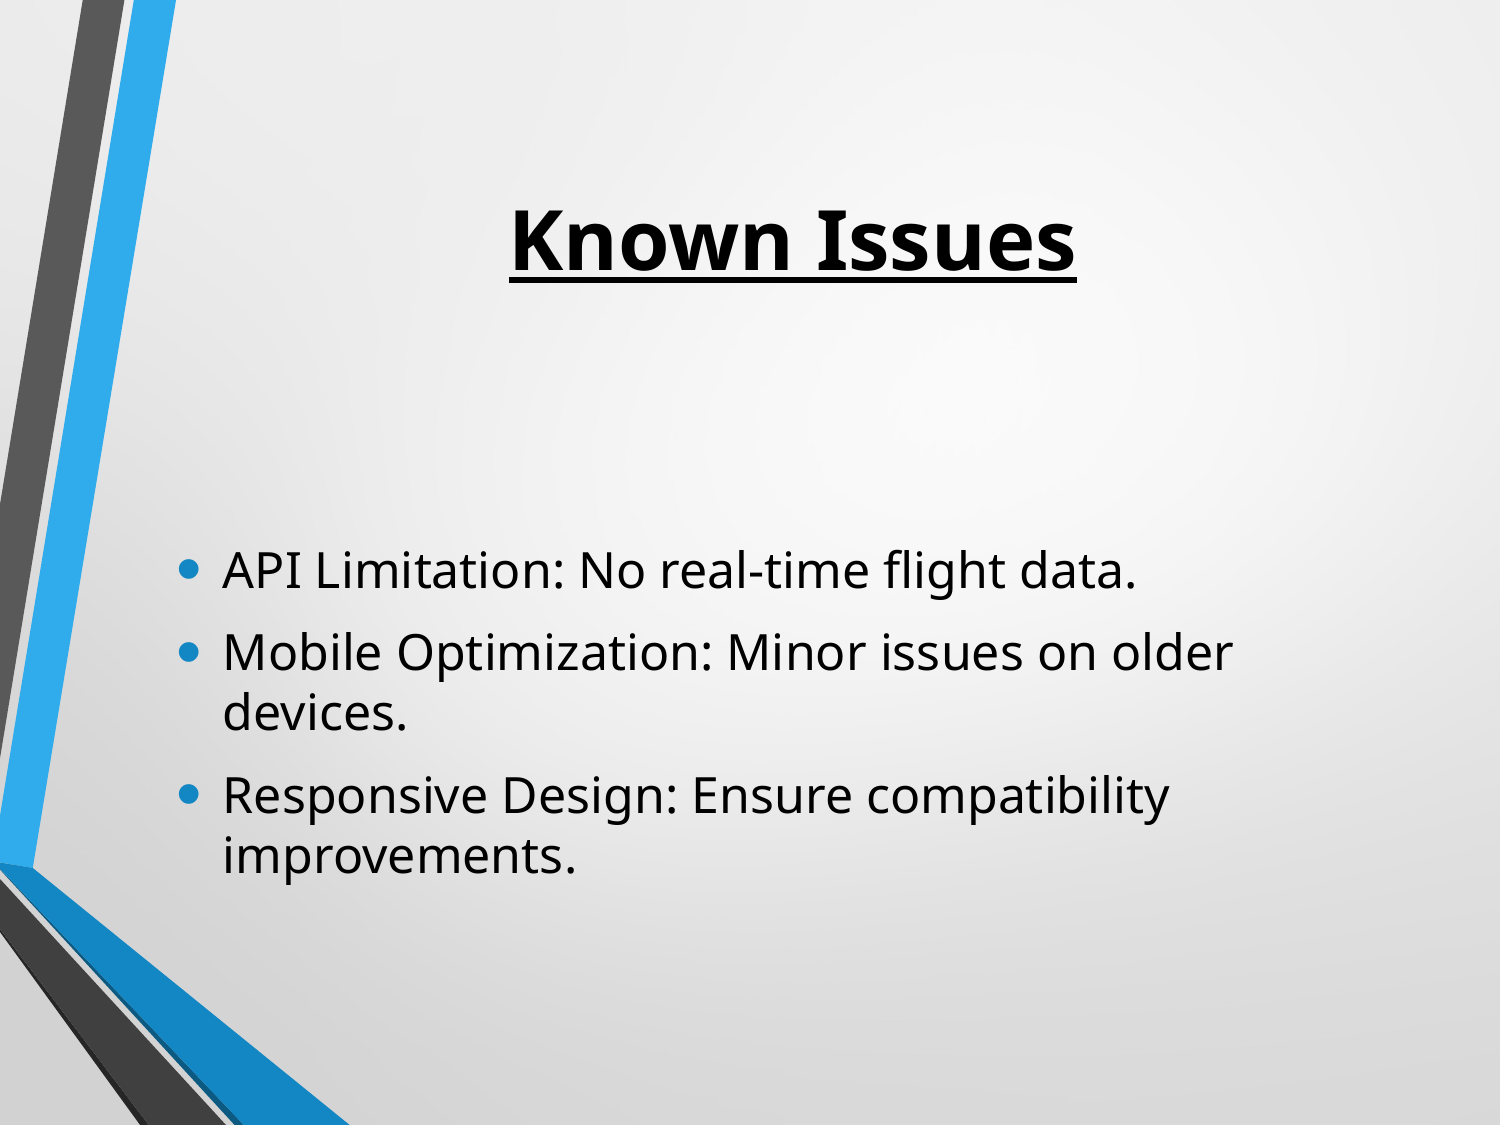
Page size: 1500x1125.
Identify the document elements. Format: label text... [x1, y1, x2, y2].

list API Limitation: No real-time flight data. Mobile Optimization: Minor issues on older devices. Responsive Design: Ensure compatibility improvements. [161, 437, 1425, 985]
title Known Issues [161, 75, 1425, 400]
